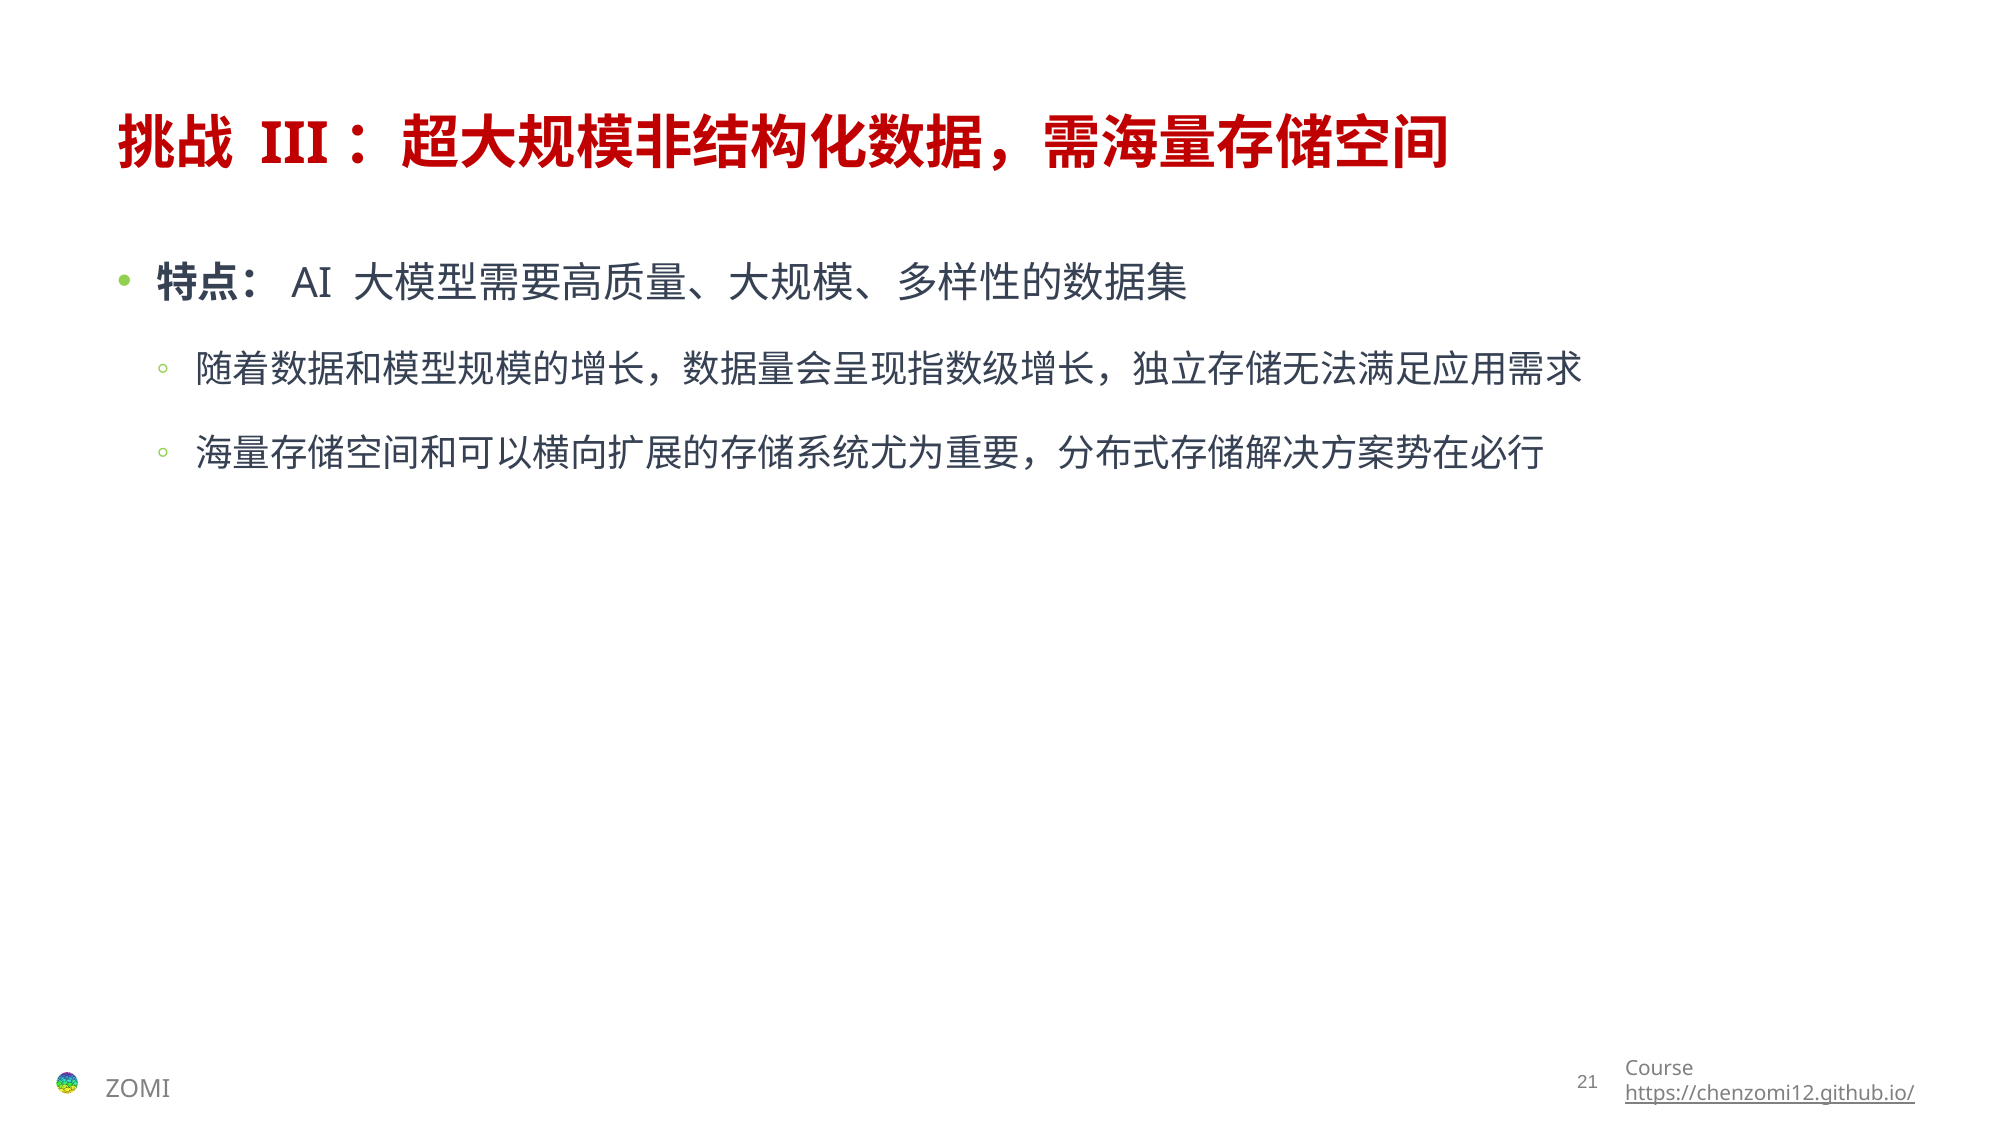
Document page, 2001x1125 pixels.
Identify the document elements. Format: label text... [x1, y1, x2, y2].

title 挑战 III：超大规模非结构化数据，需海量存储空间 [102, 91, 1901, 189]
picture [57, 1073, 77, 1093]
list 特点：AI 大模型需要高质量、大规模、多样性的数据集 随着数据和模型规模的增长，数据量会呈现指数级增长，独立存储无法满足应用需求 海量存储空间和可以横向扩展的存储系统尤为重要，分布式存储解决方案势在必行 [102, 223, 1901, 1043]
